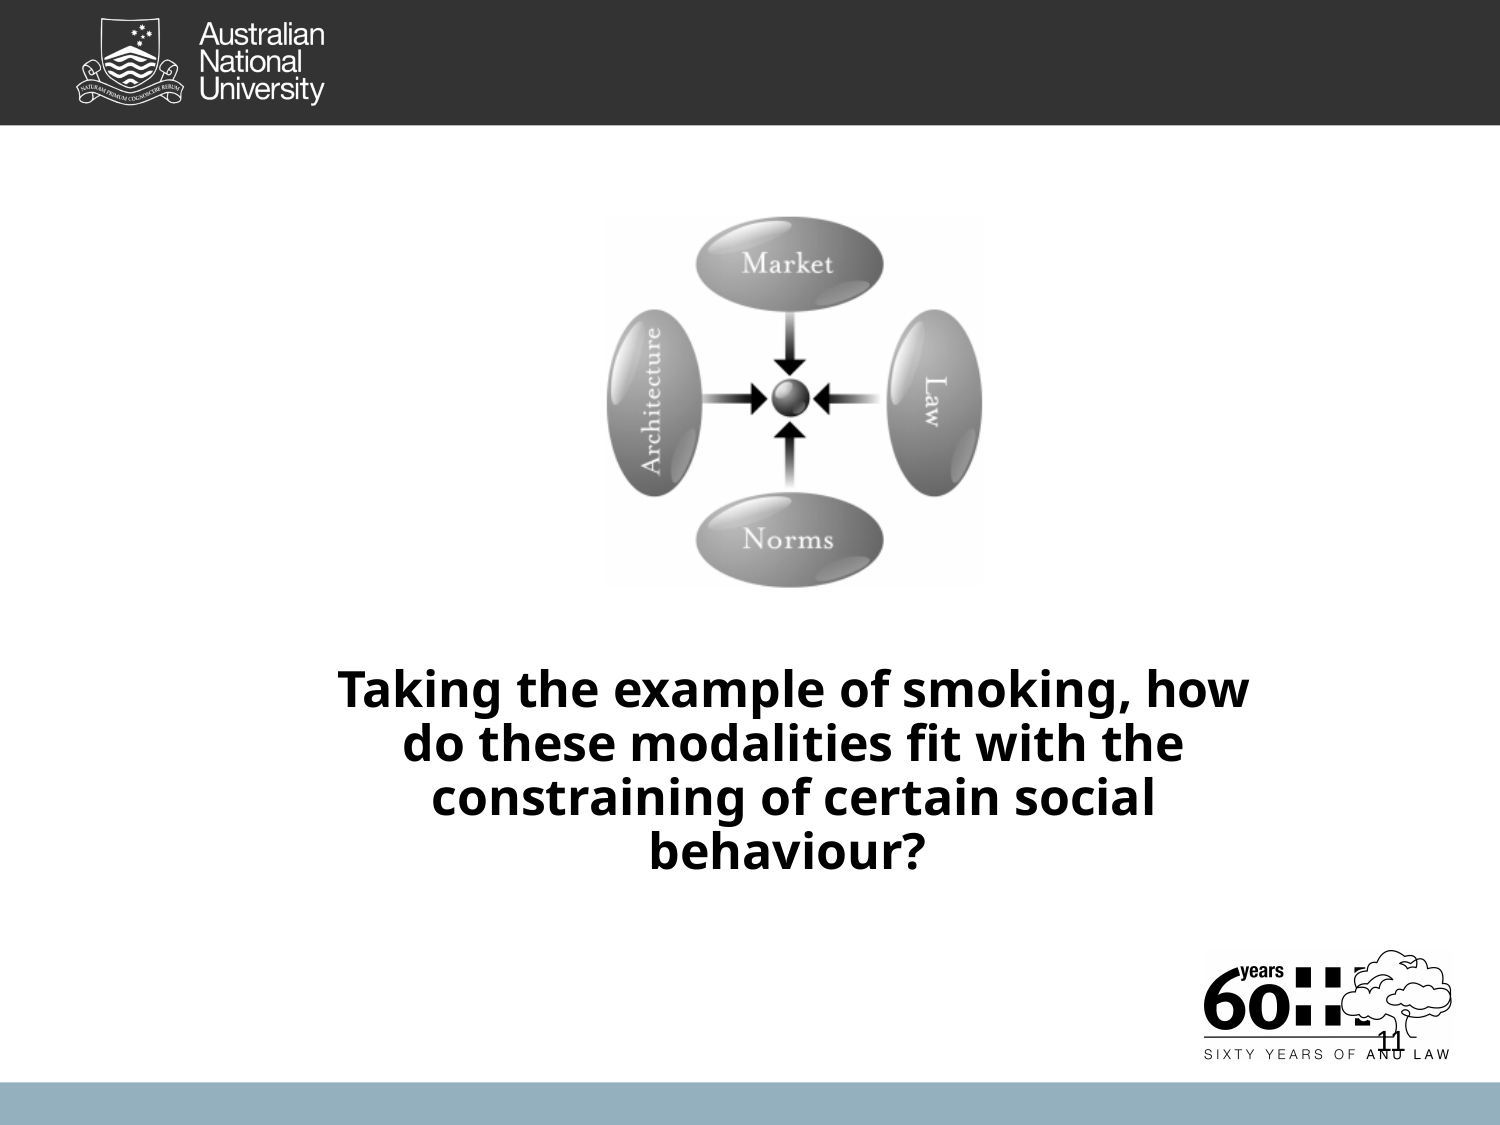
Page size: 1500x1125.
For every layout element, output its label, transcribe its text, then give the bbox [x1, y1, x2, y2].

picture [1204, 950, 1453, 1062]
picture [513, 172, 1075, 637]
list Taking the example of smoking, how do these modalities fit with the constraining of certain social behaviour? [297, 656, 1292, 882]
slide_number 11 [1325, 1014, 1422, 1035]
picture [76, 18, 325, 106]
